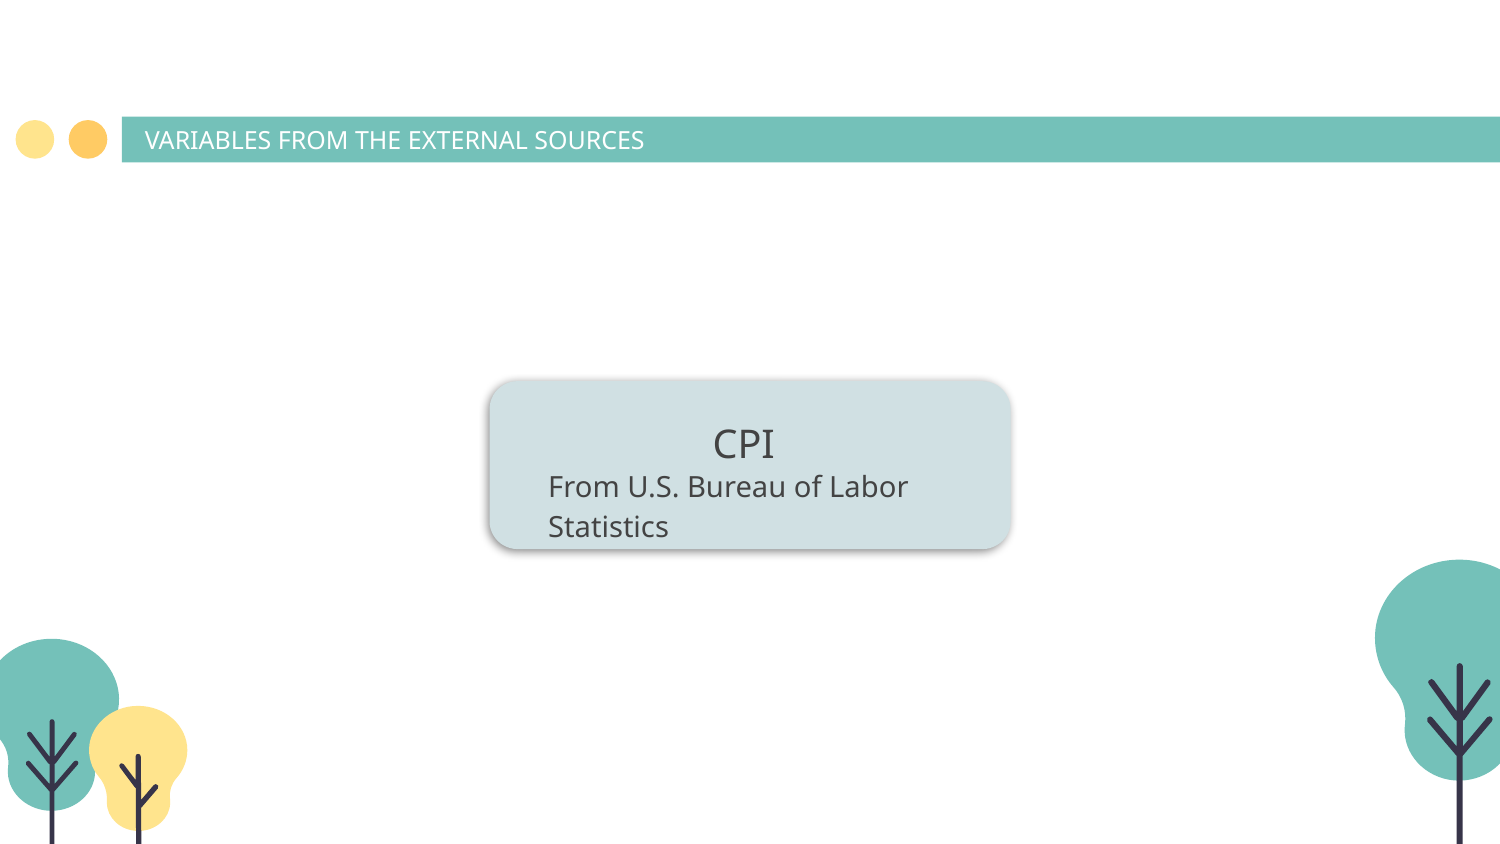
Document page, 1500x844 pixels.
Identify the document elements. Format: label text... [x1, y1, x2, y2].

title CPI [553, 404, 935, 481]
text_box [489, 381, 1011, 448]
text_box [0, 638, 121, 844]
subtitle From U.S. Bureau of Labor Statistics [458, 448, 1042, 549]
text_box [87, 705, 188, 844]
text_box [1374, 559, 1500, 844]
title VARIABLES FROM THE EXTERNAL SOURCES [129, 118, 952, 170]
